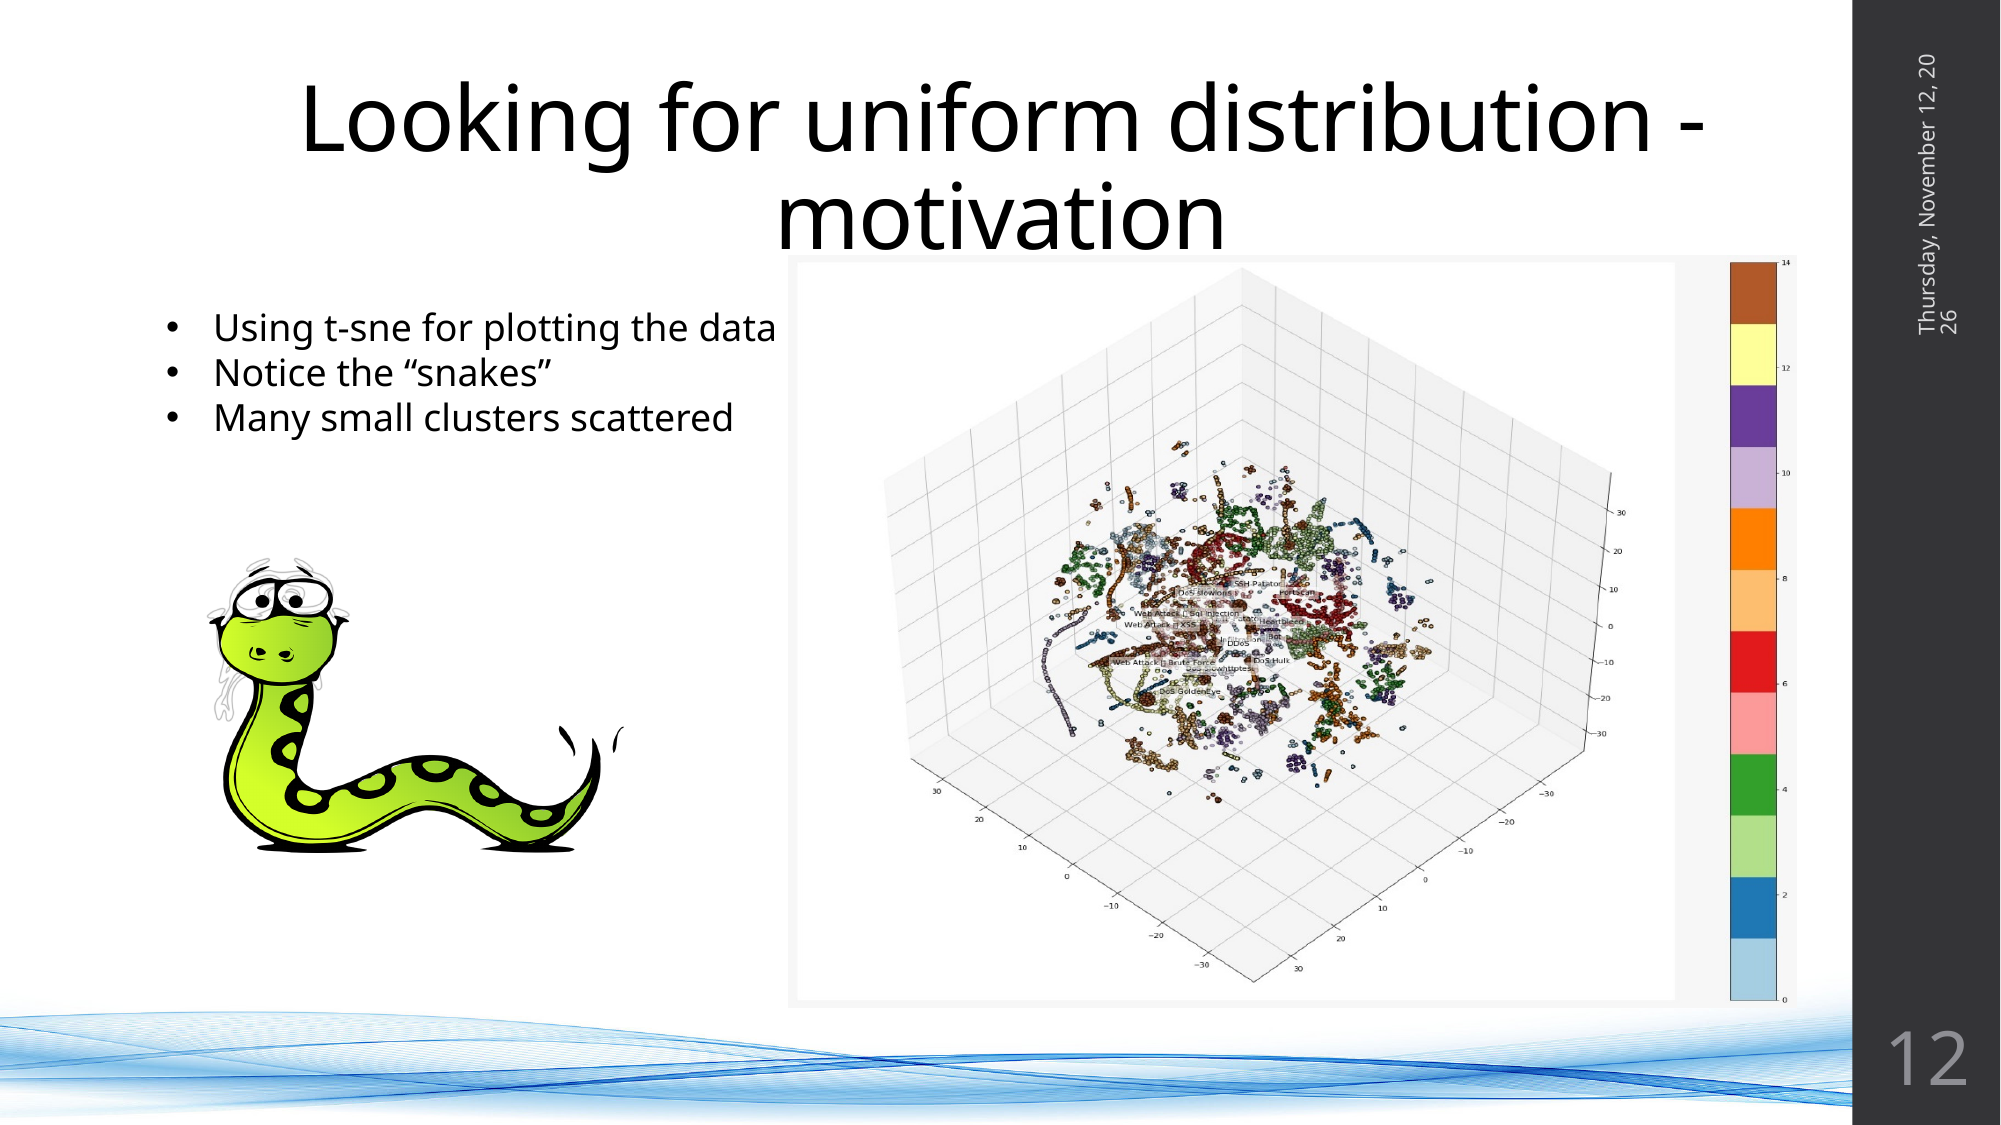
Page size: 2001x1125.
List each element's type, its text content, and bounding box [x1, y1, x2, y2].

text_box Using t-sne for plotting the data Notice the “snakes” Many small clusters scattered [151, 296, 780, 447]
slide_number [1897, 37, 1958, 351]
title Looking for uniform distribution -motivation [206, 60, 1797, 278]
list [787, 255, 1798, 1008]
picture [206, 557, 624, 853]
slide_number 12 [1852, 1012, 2000, 1110]
picture [0, 952, 1852, 1125]
